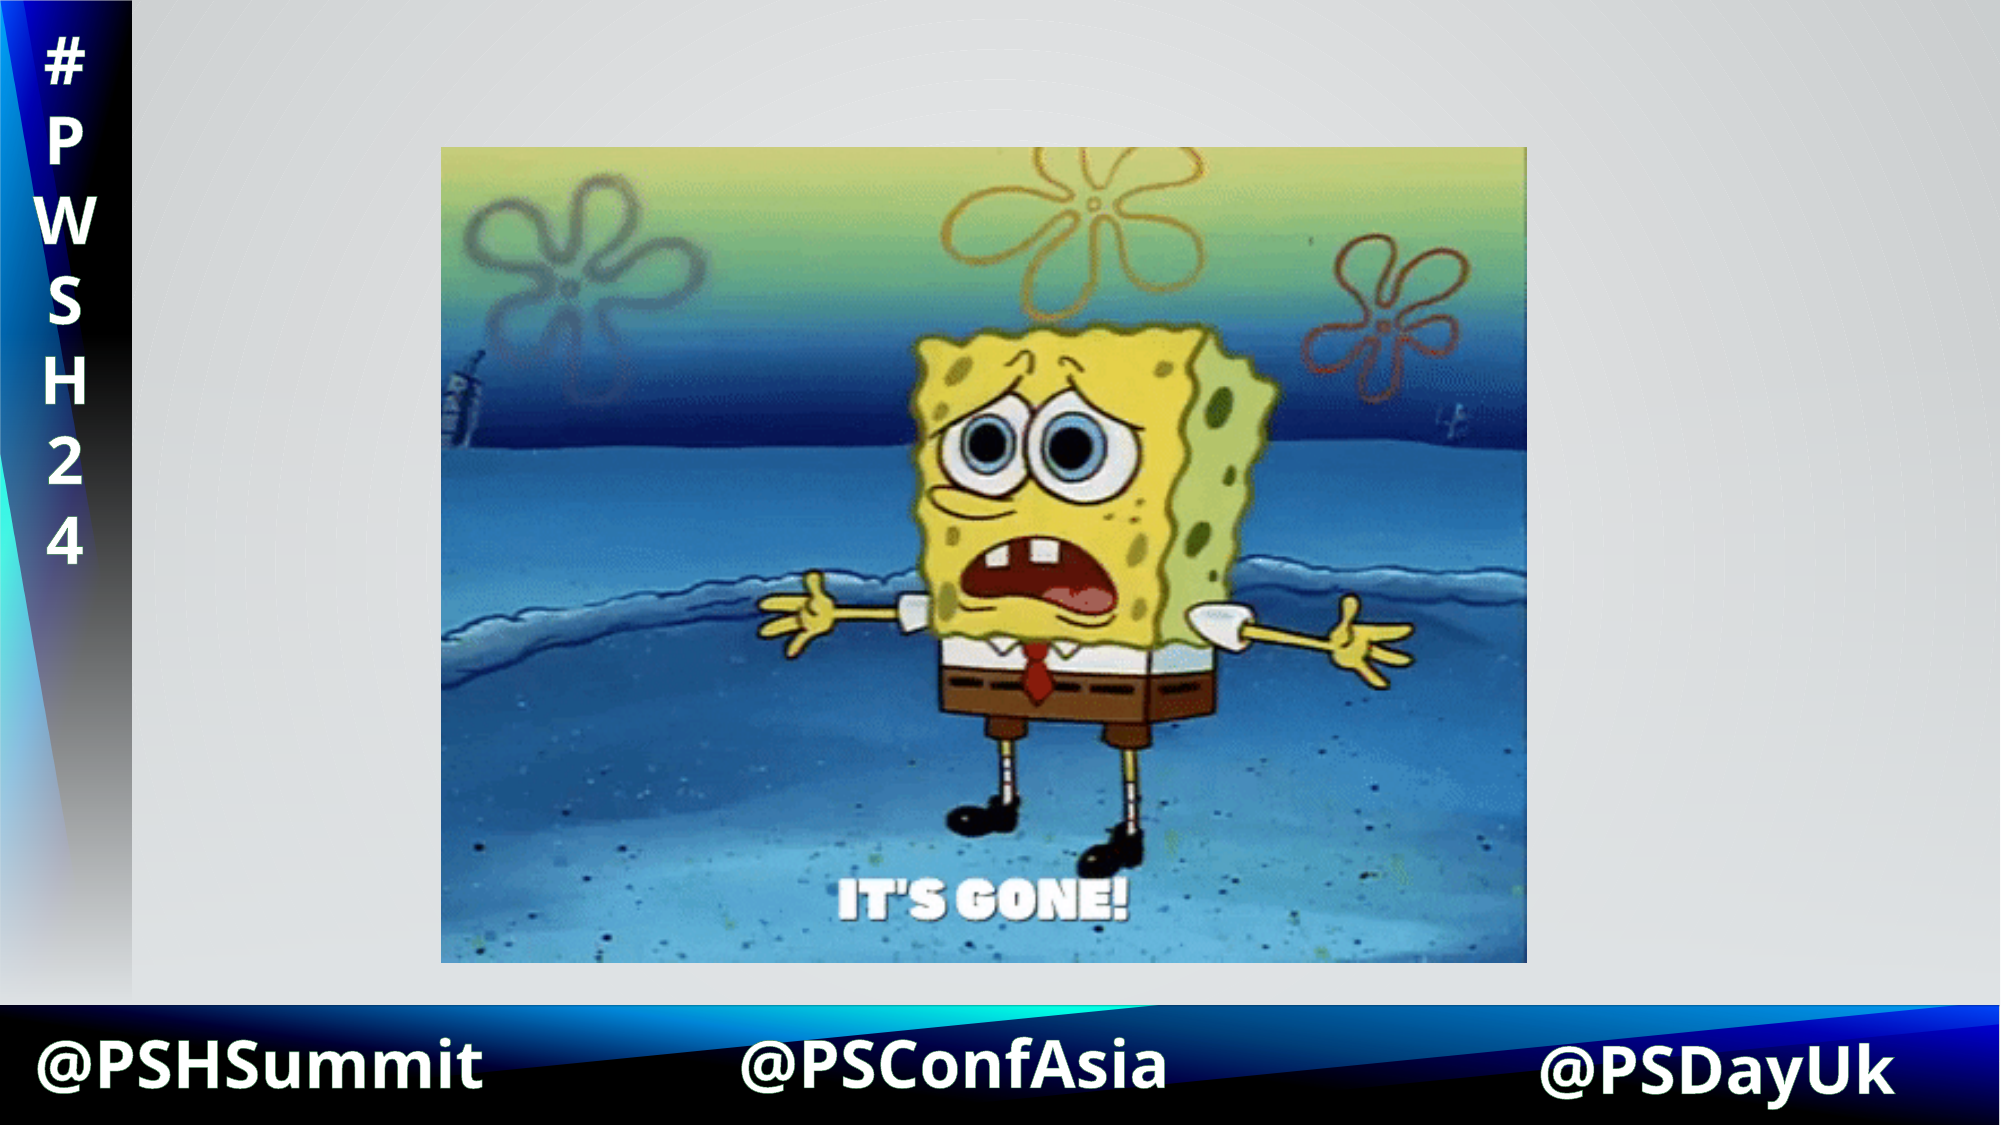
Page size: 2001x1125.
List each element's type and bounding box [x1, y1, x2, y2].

picture [0, 1005, 1999, 1125]
picture [440, 147, 1528, 963]
picture [56, 384, 74, 396]
picture [1, 2, 132, 396]
